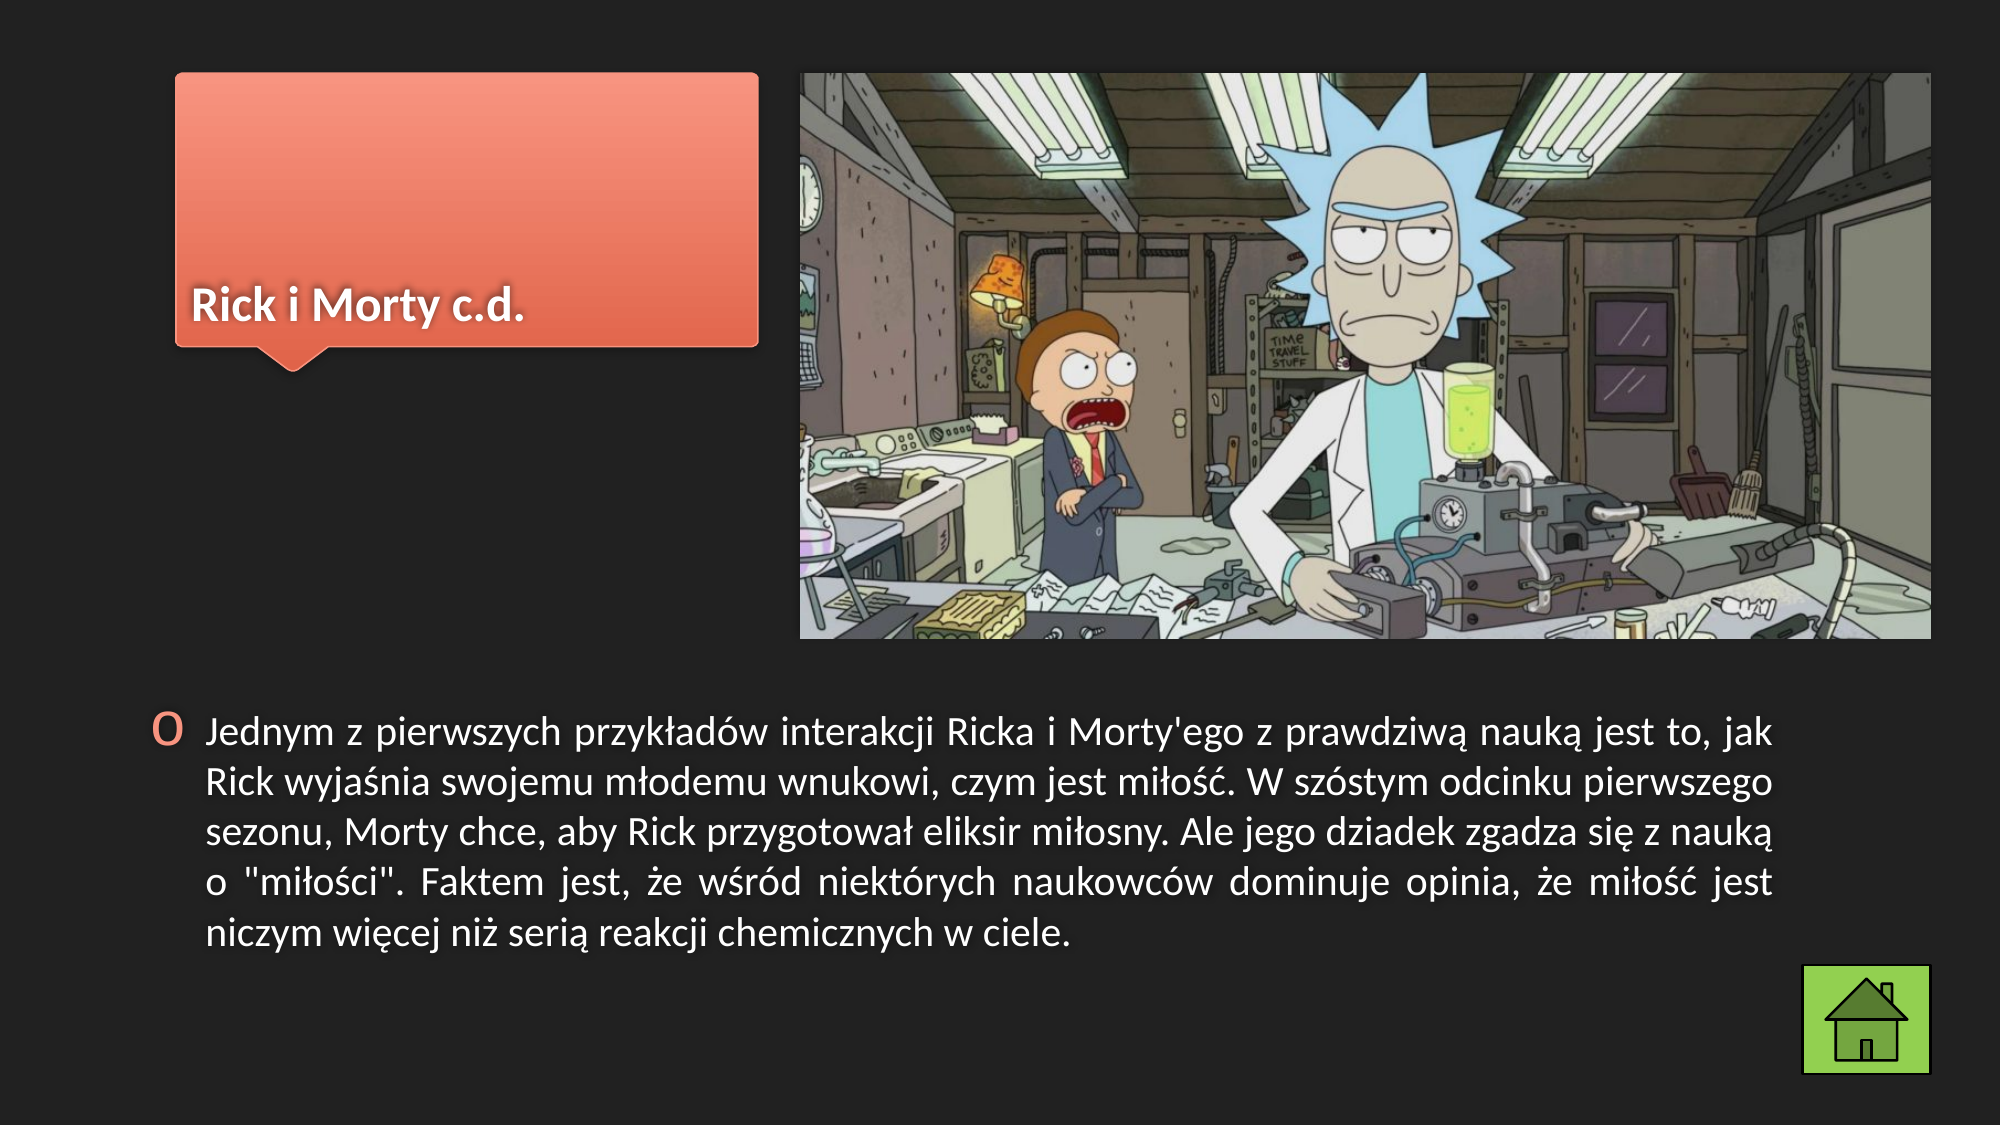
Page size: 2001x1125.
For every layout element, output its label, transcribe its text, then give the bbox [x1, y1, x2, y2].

title Rick i Morty c.d. [176, 73, 794, 339]
text_box [1801, 964, 1932, 1075]
list Jednym z pierwszych przykładów interakcji Ricka i Morty'ego z prawdziwą nauką jest to, jak Rick wyjaśnia swojemu młodemu wnukowi, czym jest miłość. W szóstym odcinku pierwszego sezonu, Morty chce, aby Rick przygotował eliksir miłosny. Ale jego dziadek zgadza się z nauką o "miłości". Faktem jest, że wśród niektórych naukowców dominuje opinia, że miłość jest niczym więcej niż serią reakcji chemicznych w ciele. [134, 507, 1790, 1125]
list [799, 72, 1931, 639]
